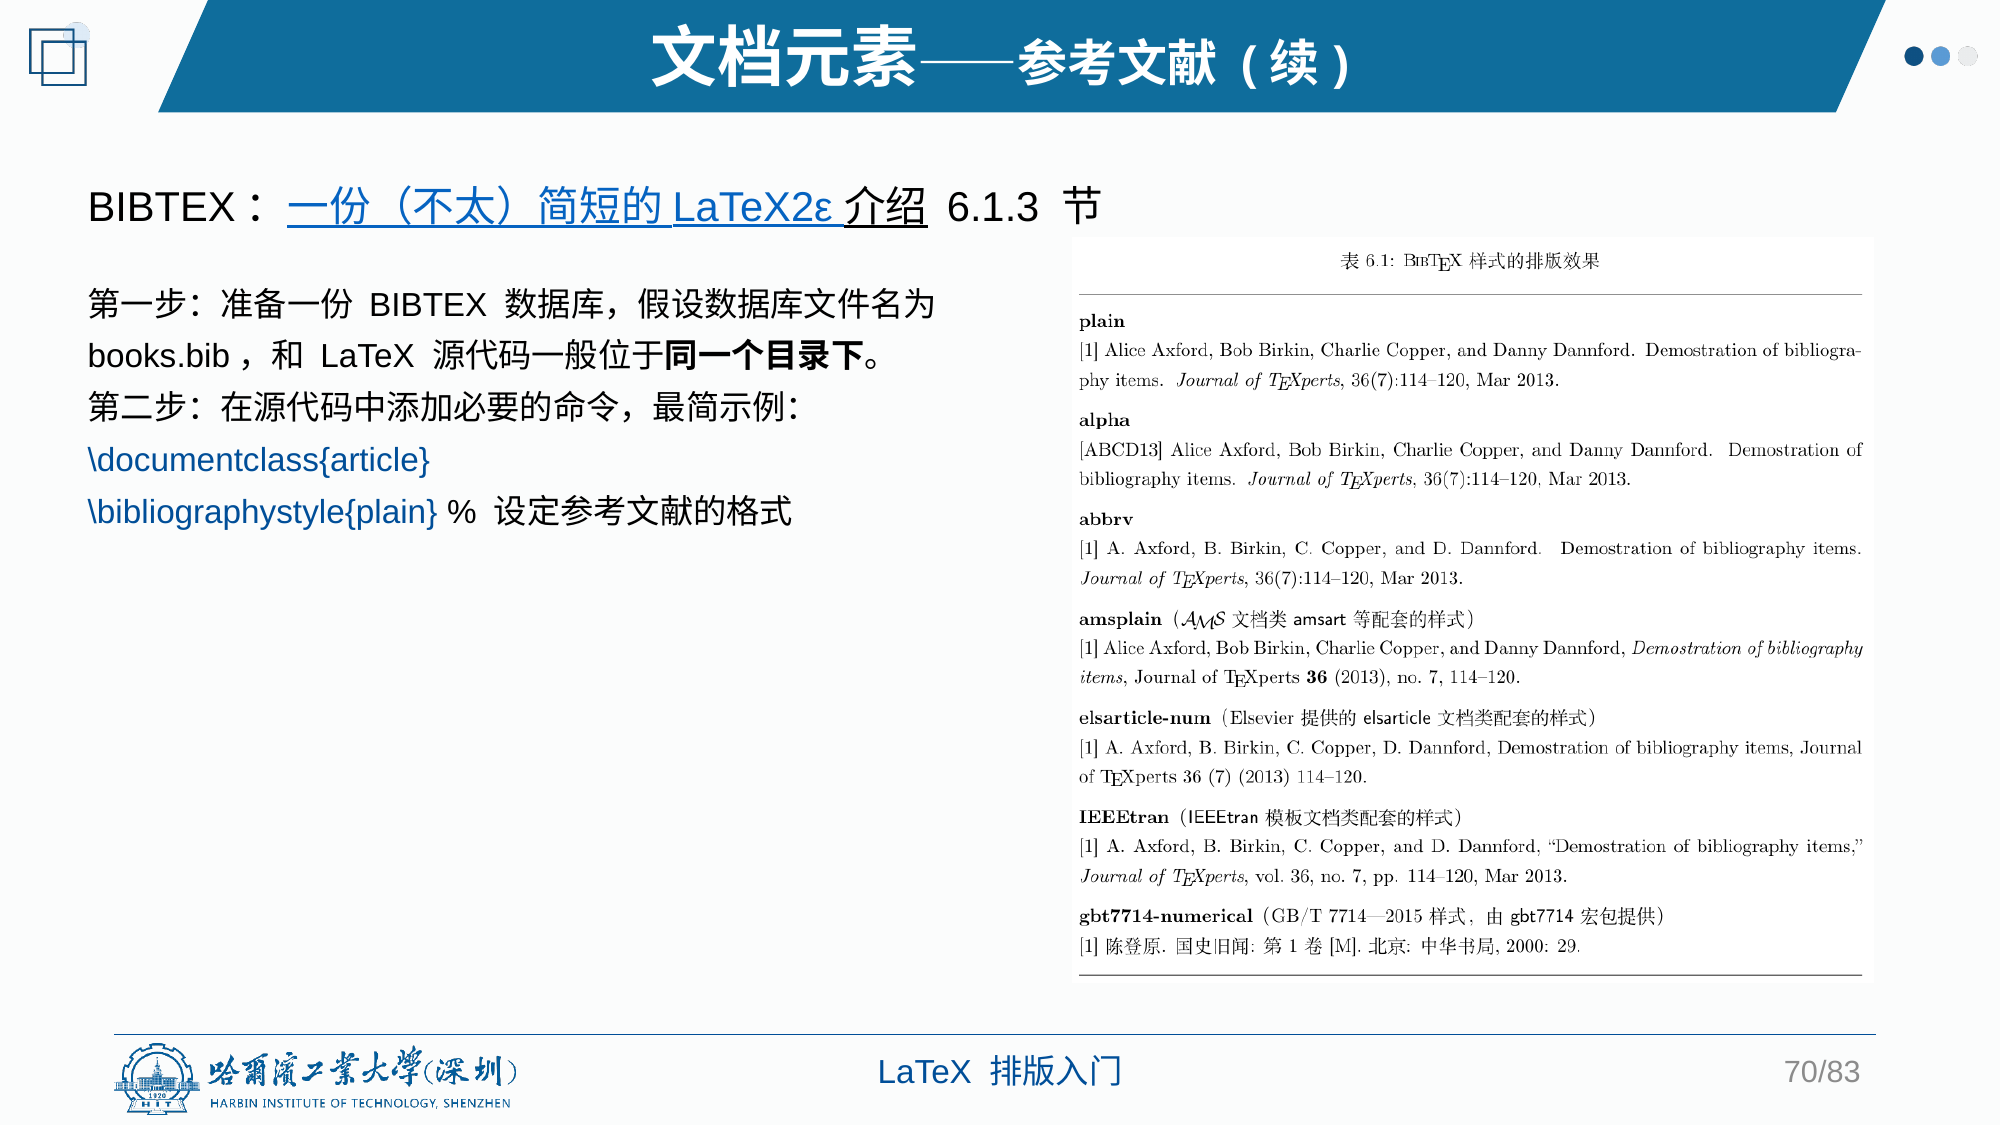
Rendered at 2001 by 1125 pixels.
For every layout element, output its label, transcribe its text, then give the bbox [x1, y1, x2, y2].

picture [114, 1043, 516, 1115]
picture [1072, 237, 1874, 983]
picture [1881, 15, 2000, 97]
text_box BIBTEX：一份（不太）简短的 LaTeX2ε 介绍 6.1.3 节 [72, 142, 1886, 249]
picture [0, 0, 119, 110]
text_box 第一步：准备一份 BIBTEX 数据库，假设数据库文件名为books.bib，和 LaTeX 源代码一般位于同一个目录下。 第二步：在源代码中添加必要的命令，最简示例： \documentclass{article} \bibliographystyle{plain} % 设定参考文献的格式 [72, 263, 1014, 538]
text_box 文档元素——参考文献 (续) [291, 7, 1709, 103]
slide_number 70/83 [1432, 1044, 1876, 1097]
